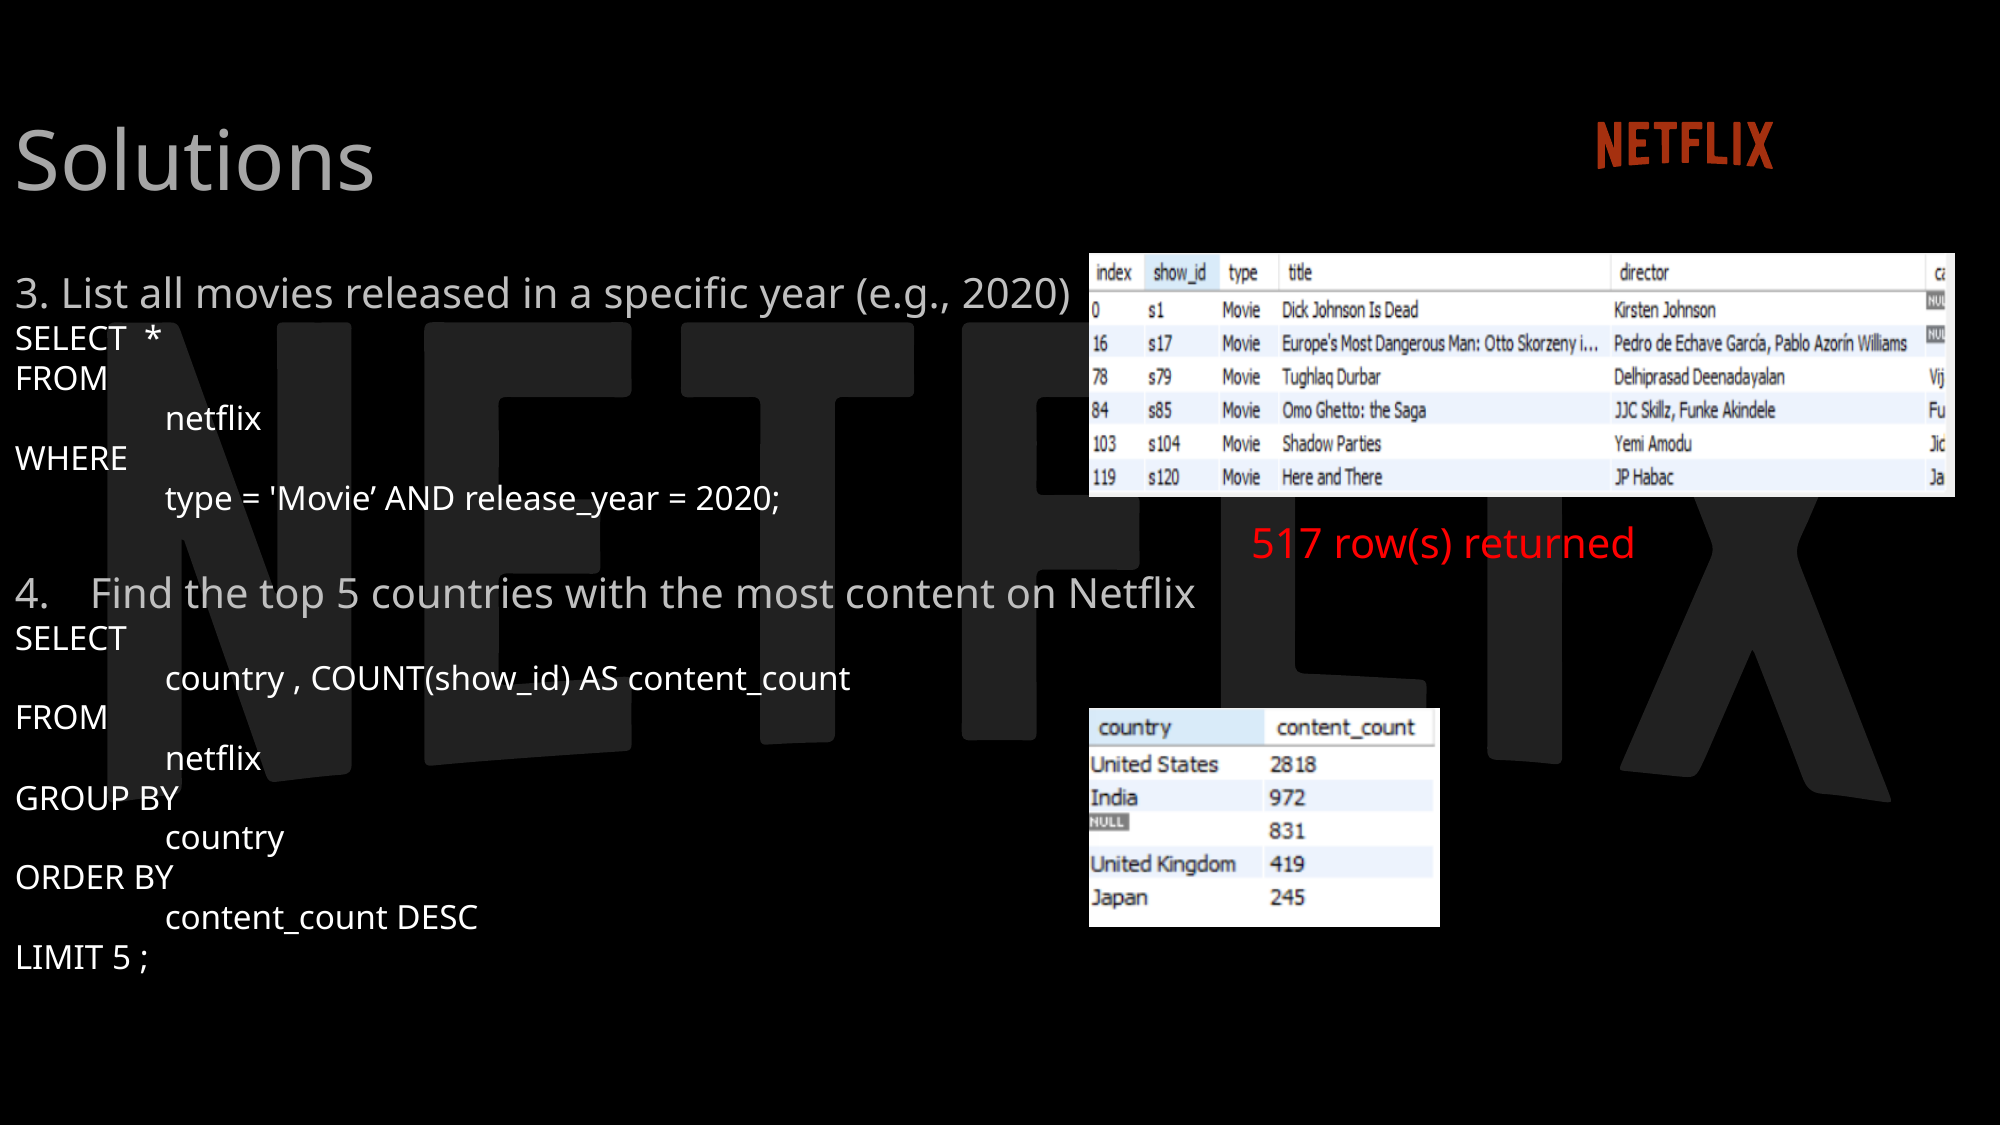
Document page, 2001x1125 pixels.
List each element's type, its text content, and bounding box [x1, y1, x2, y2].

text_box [1596, 121, 1774, 170]
text_box Solutions 3. List all movies released in a specific year (e.g., 2020) SELECT * FROM netflix WHERE type = 'Movie’ AND release_year = 2020; 517 row(s) returned Find the top 5 countries with the most content on Netflix SELECT country , COUNT(show_id) AS content_count FROM netflix GROUP BY country ORDER BY content_count DESC LIMIT 5 ; [0, 0, 2000, 1034]
picture [1088, 707, 1440, 928]
picture [1088, 253, 1955, 497]
